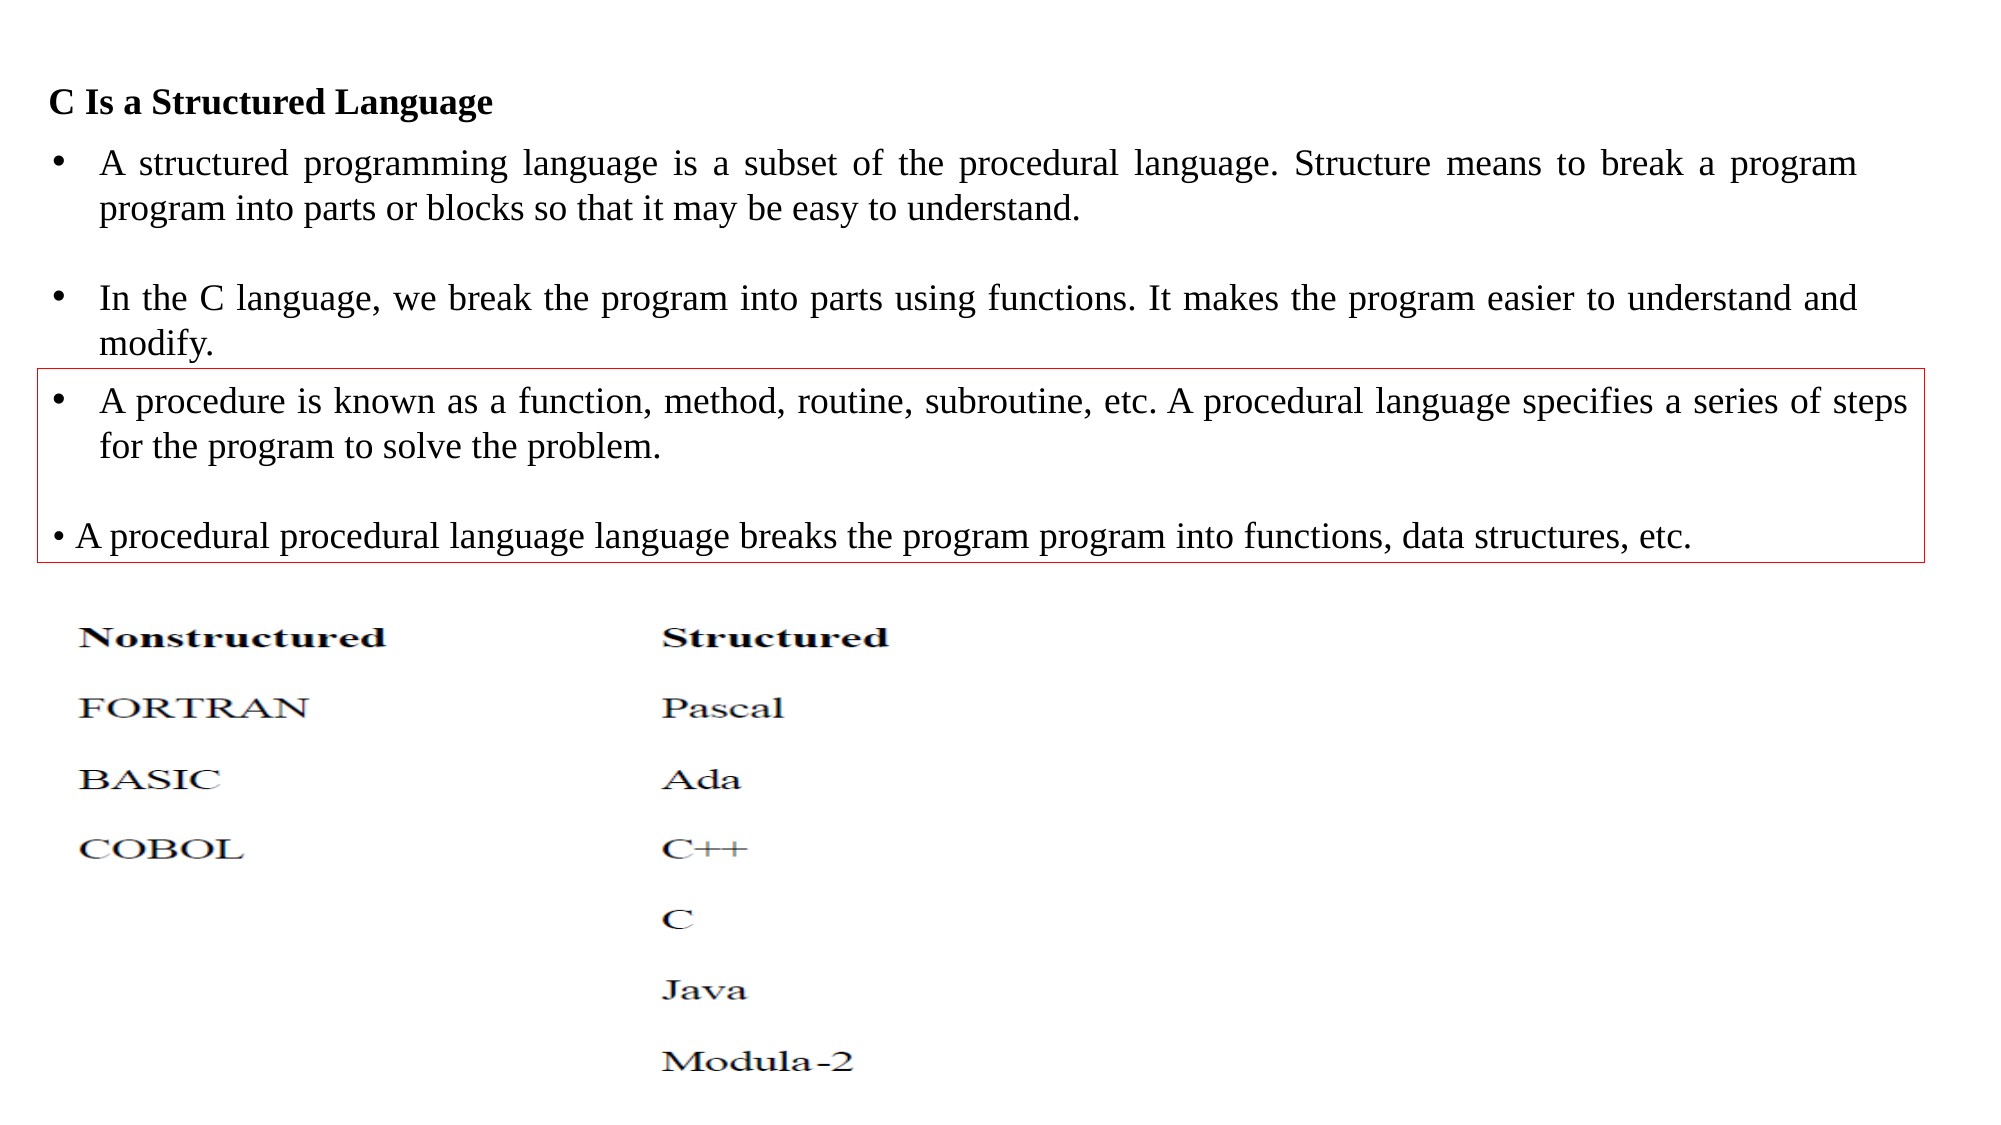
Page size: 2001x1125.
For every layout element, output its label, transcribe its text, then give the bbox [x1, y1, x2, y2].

text_box A procedure is known as a function, method, routine, subroutine, etc. A procedural language specifies a series of steps for the program to solve the problem. • A procedural procedural language language breaks the program program into functions, data structures, etc. [37, 368, 1925, 563]
picture [74, 615, 901, 1079]
text_box C Is a Structured Language [24, 24, 1025, 130]
text_box A structured programming language is a subset of the procedural language. Structure means to break a program program into parts or blocks so that it may be easy to understand. In the C language, we break the program into parts using functions. It makes the program easier to understand and modify. [37, 130, 1875, 368]
